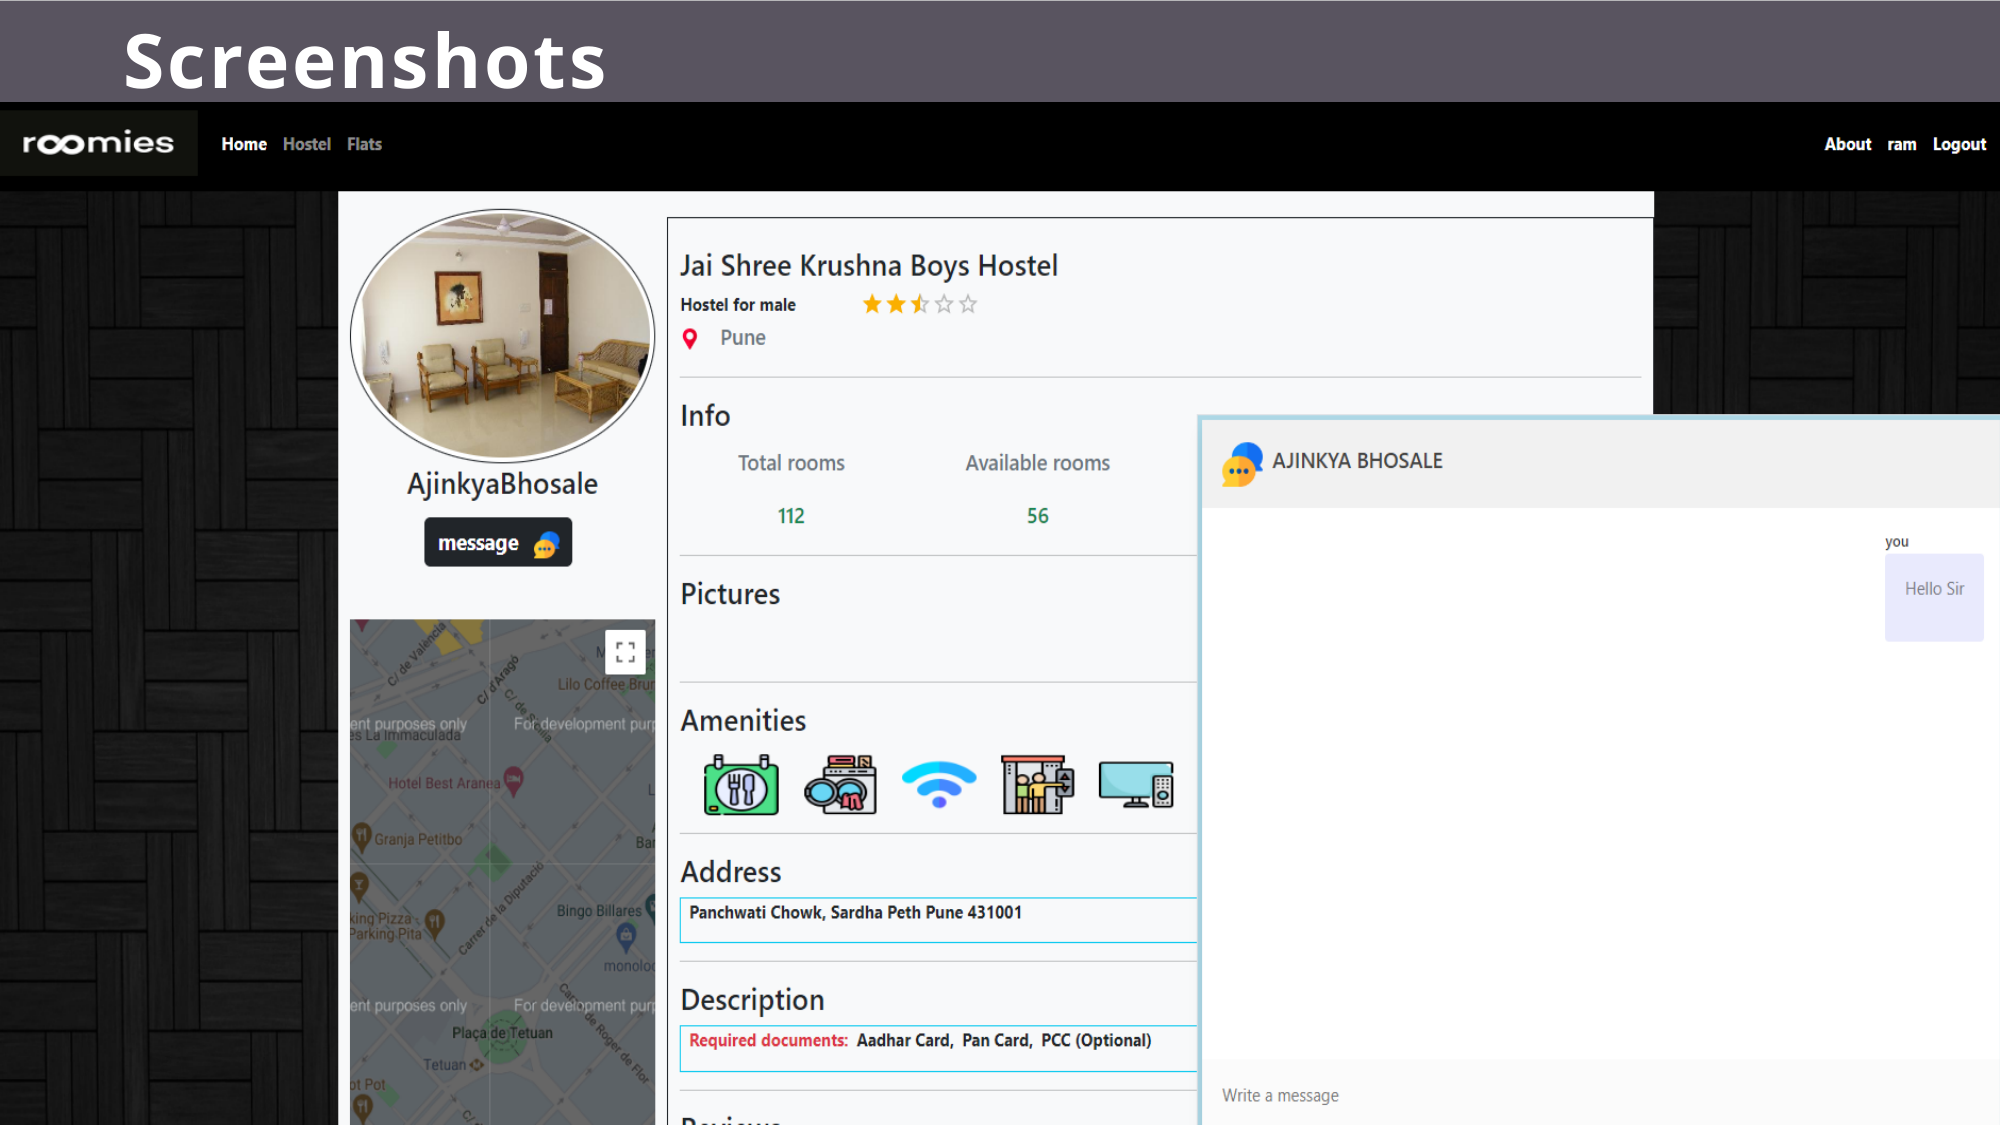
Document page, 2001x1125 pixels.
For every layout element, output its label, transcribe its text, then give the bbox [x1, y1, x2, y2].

picture [0, 101, 2000, 1125]
title Screenshots [105, 0, 1894, 101]
